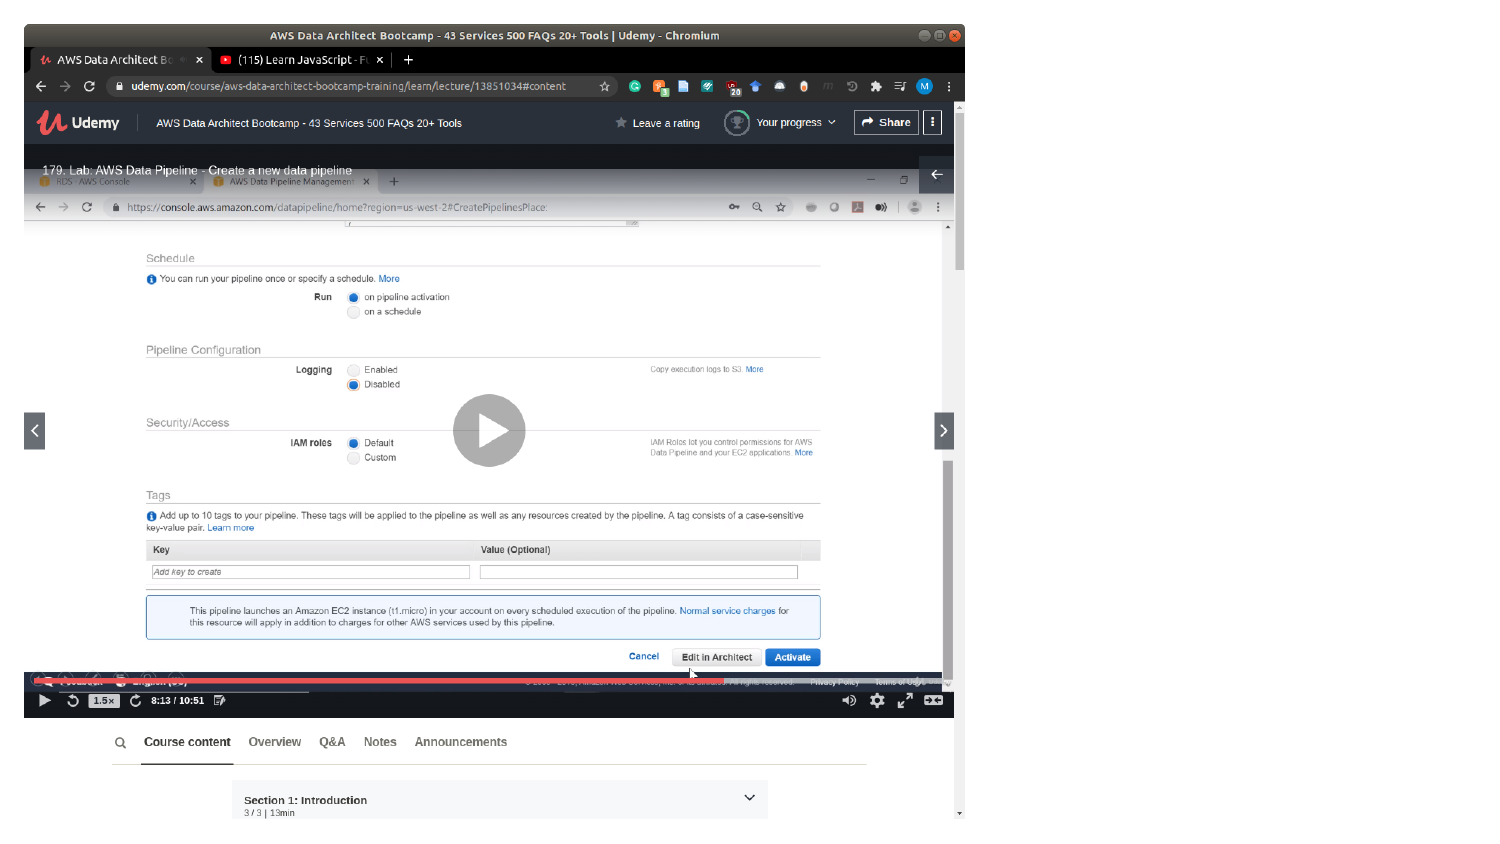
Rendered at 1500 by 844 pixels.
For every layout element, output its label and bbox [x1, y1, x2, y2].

picture [24, 24, 966, 819]
